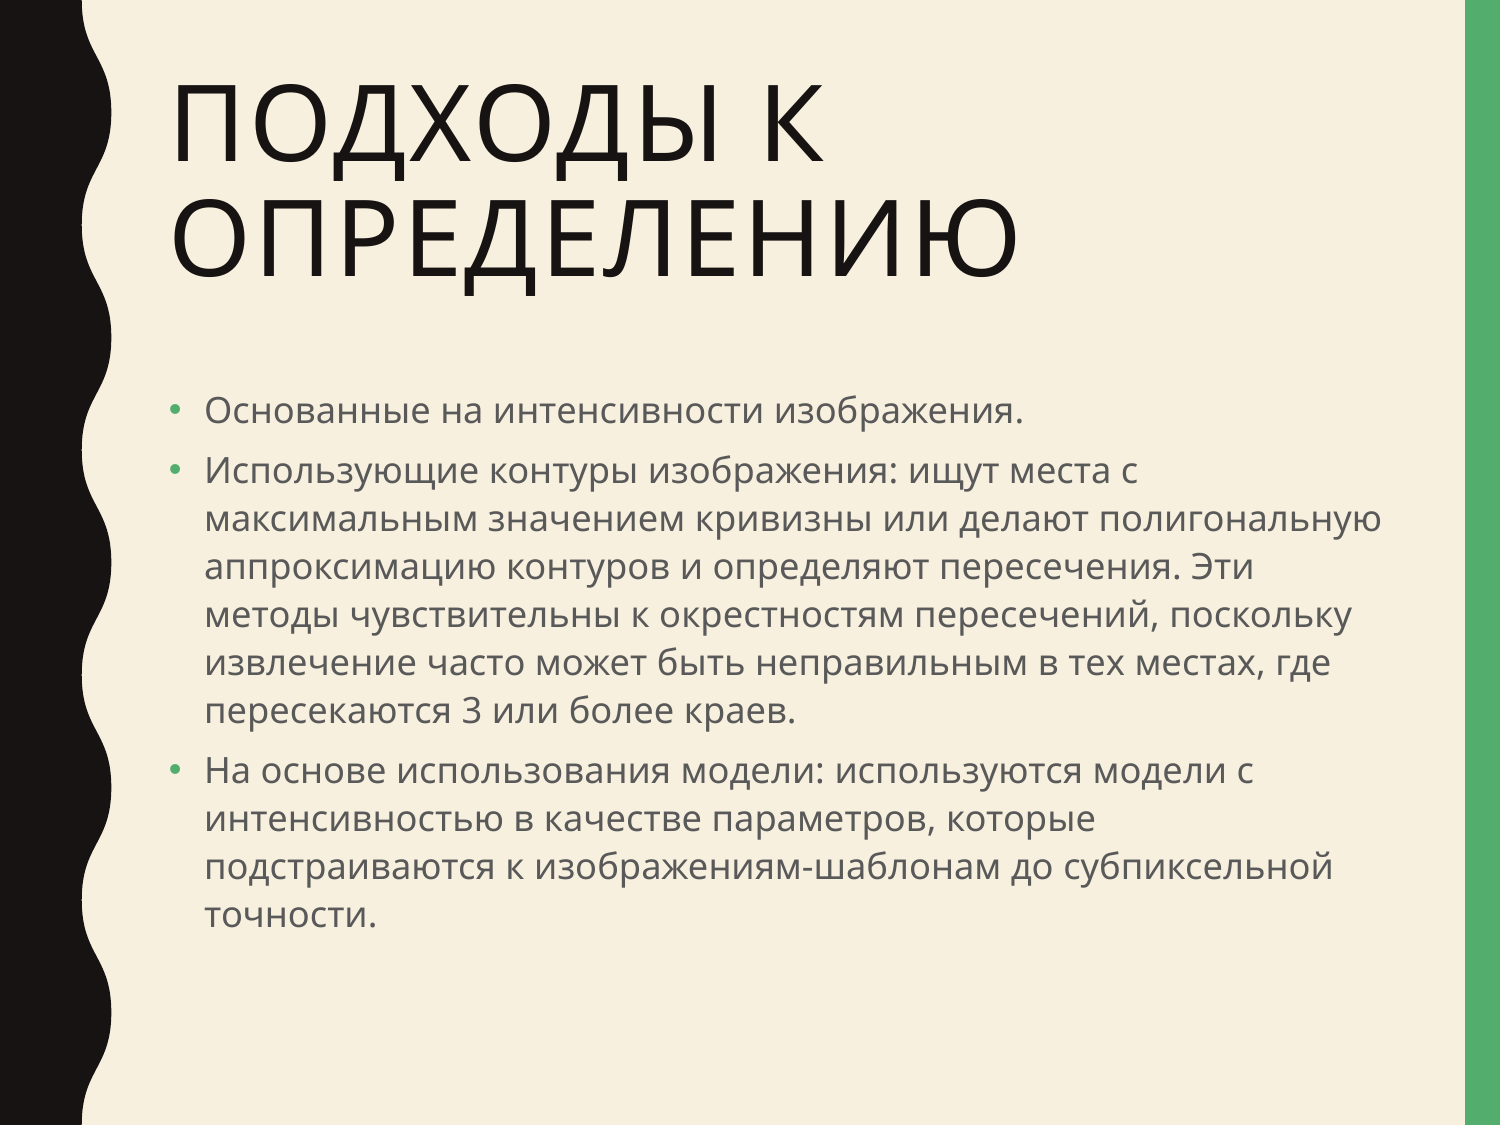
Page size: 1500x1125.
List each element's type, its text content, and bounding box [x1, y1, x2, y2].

title Подходы к определению [154, 62, 1407, 308]
list Основанные на интенсивности изображения. Использующие контуры изображения: ищут места с максимальным значением кривизны или делают полигональную аппроксимацию контуров и определяют пересечения. Эти методы чувствительны к окрестностям пересечений, поскольку извлечение часто может быть неправильным в тех местах, где пересекаются 3 или более краев. На основе использования модели: используются модели с интенсивностью в качестве параметров, которые подстраиваются к изображениям-шаблонам до субпиксельной точности. [154, 375, 1407, 965]
